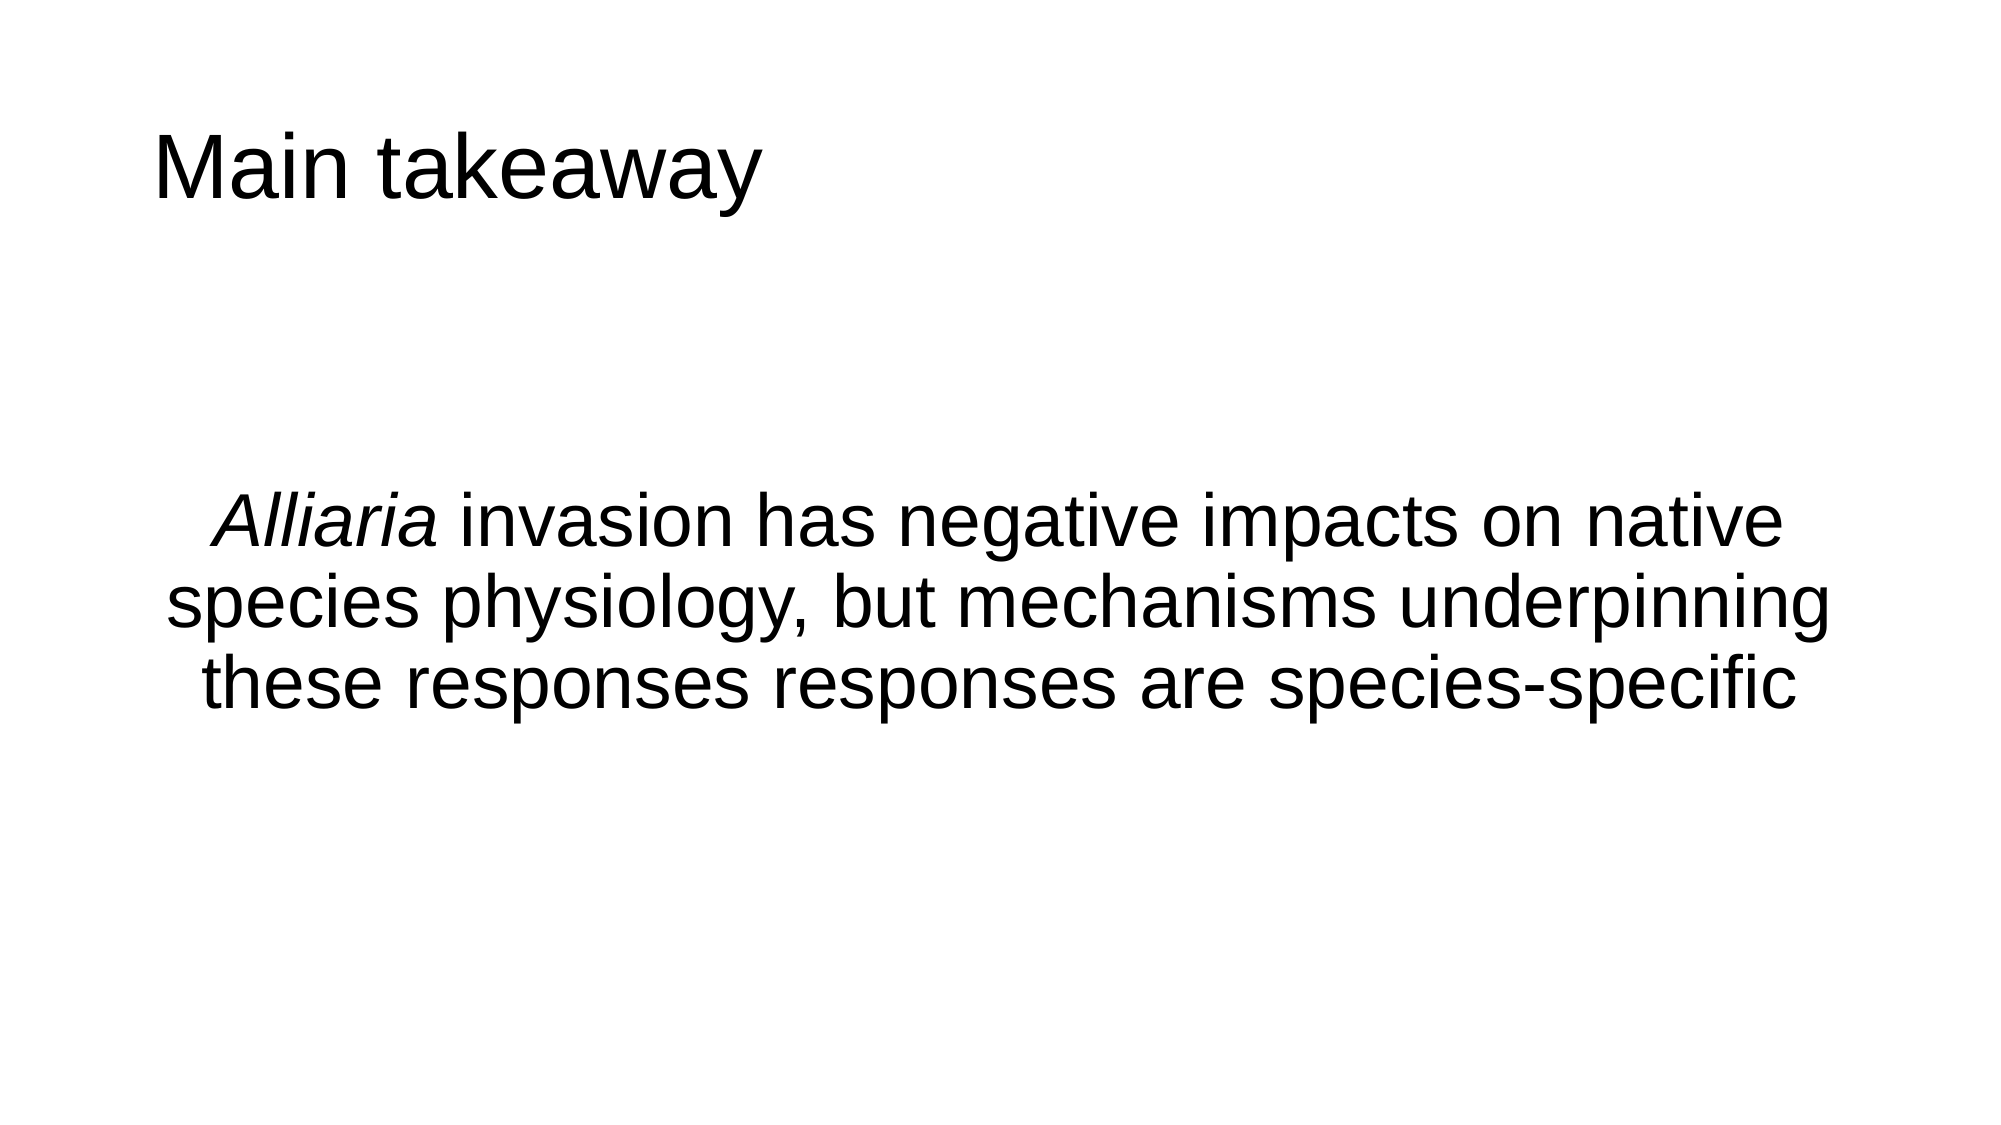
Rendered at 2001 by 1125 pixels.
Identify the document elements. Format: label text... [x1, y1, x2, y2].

title Main takeaway [137, 59, 1863, 278]
list Alliaria invasion has negative impacts on native species physiology, but mechanisms underpinning these responses responses are species-specific [137, 299, 1863, 1014]
